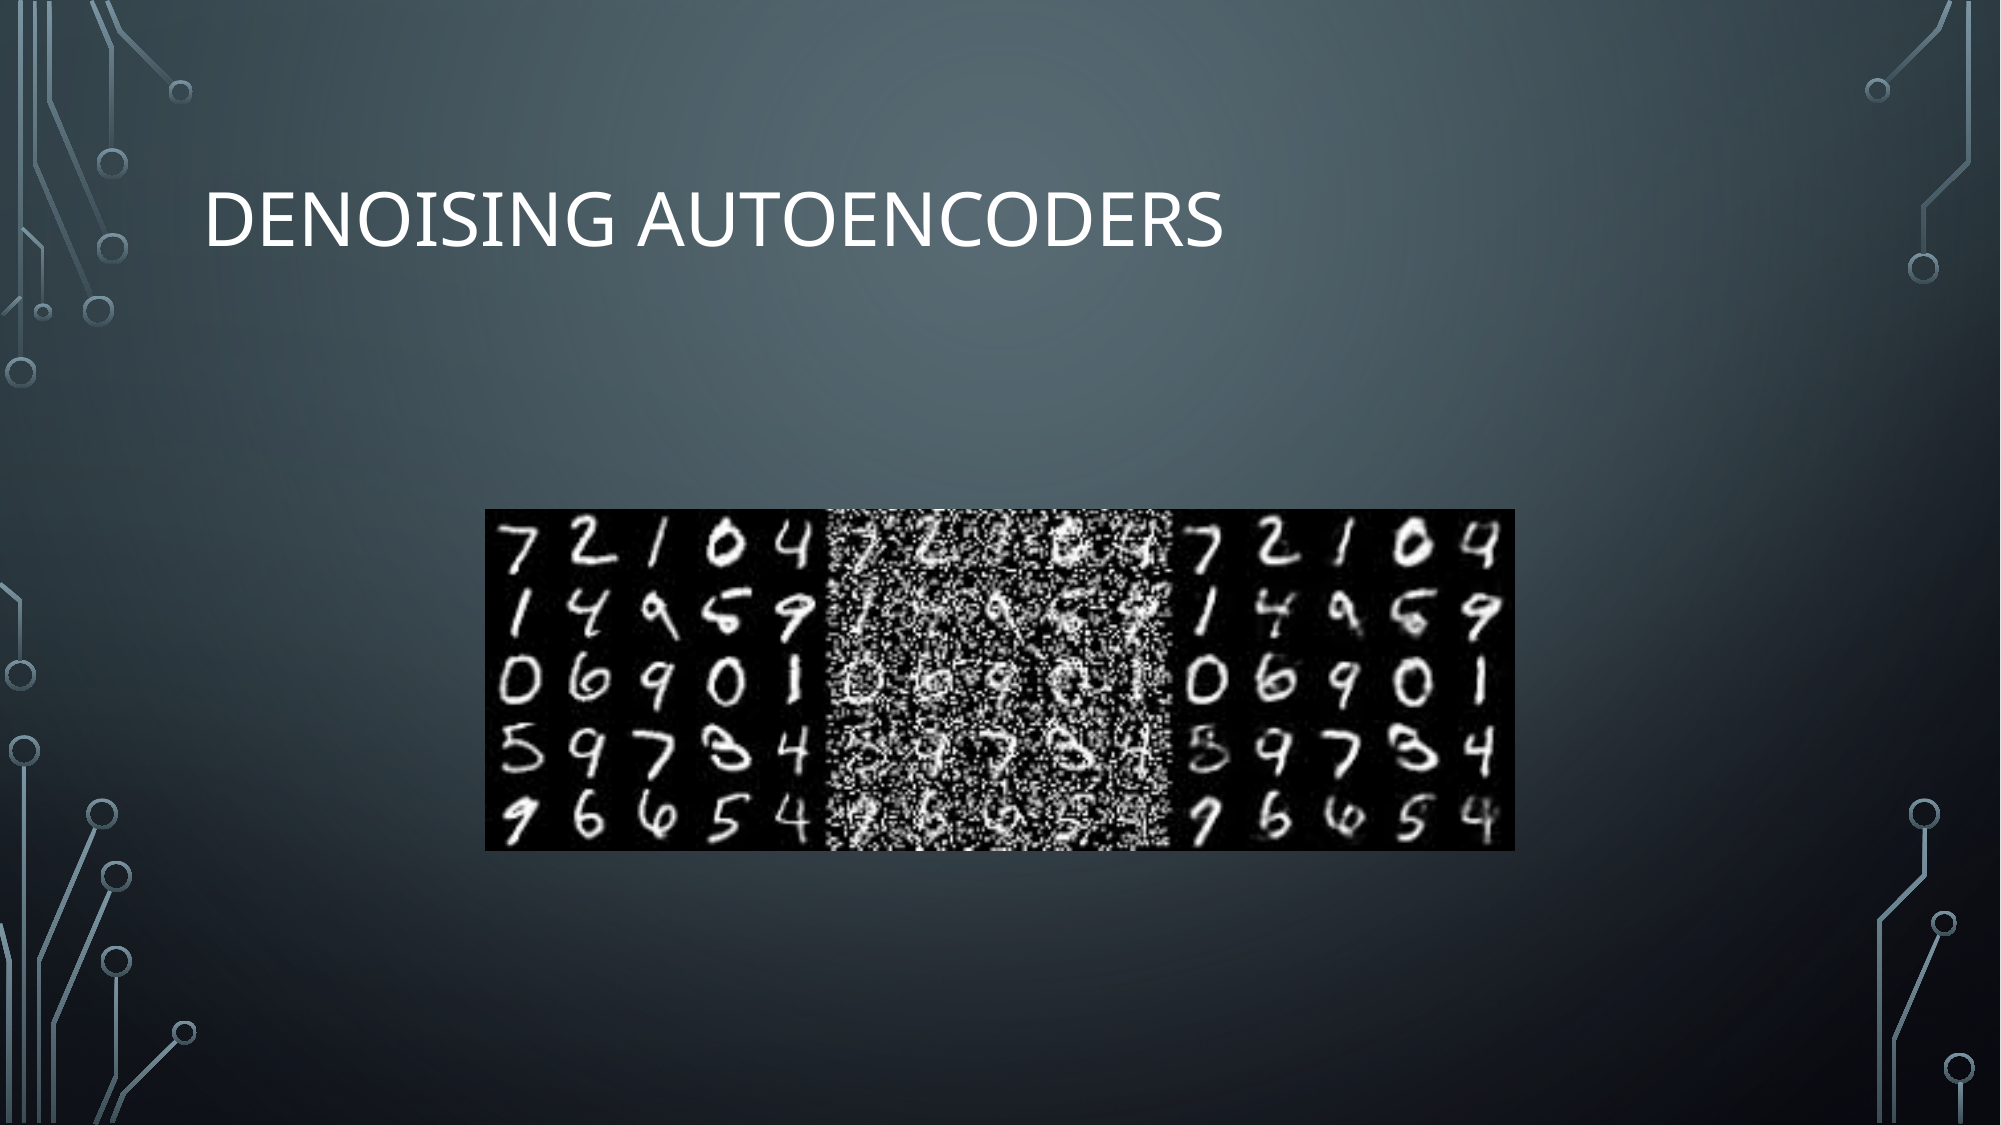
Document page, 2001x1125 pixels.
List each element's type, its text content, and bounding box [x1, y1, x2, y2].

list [484, 508, 1515, 851]
title Denoising Autoencoders [187, 101, 1813, 344]
